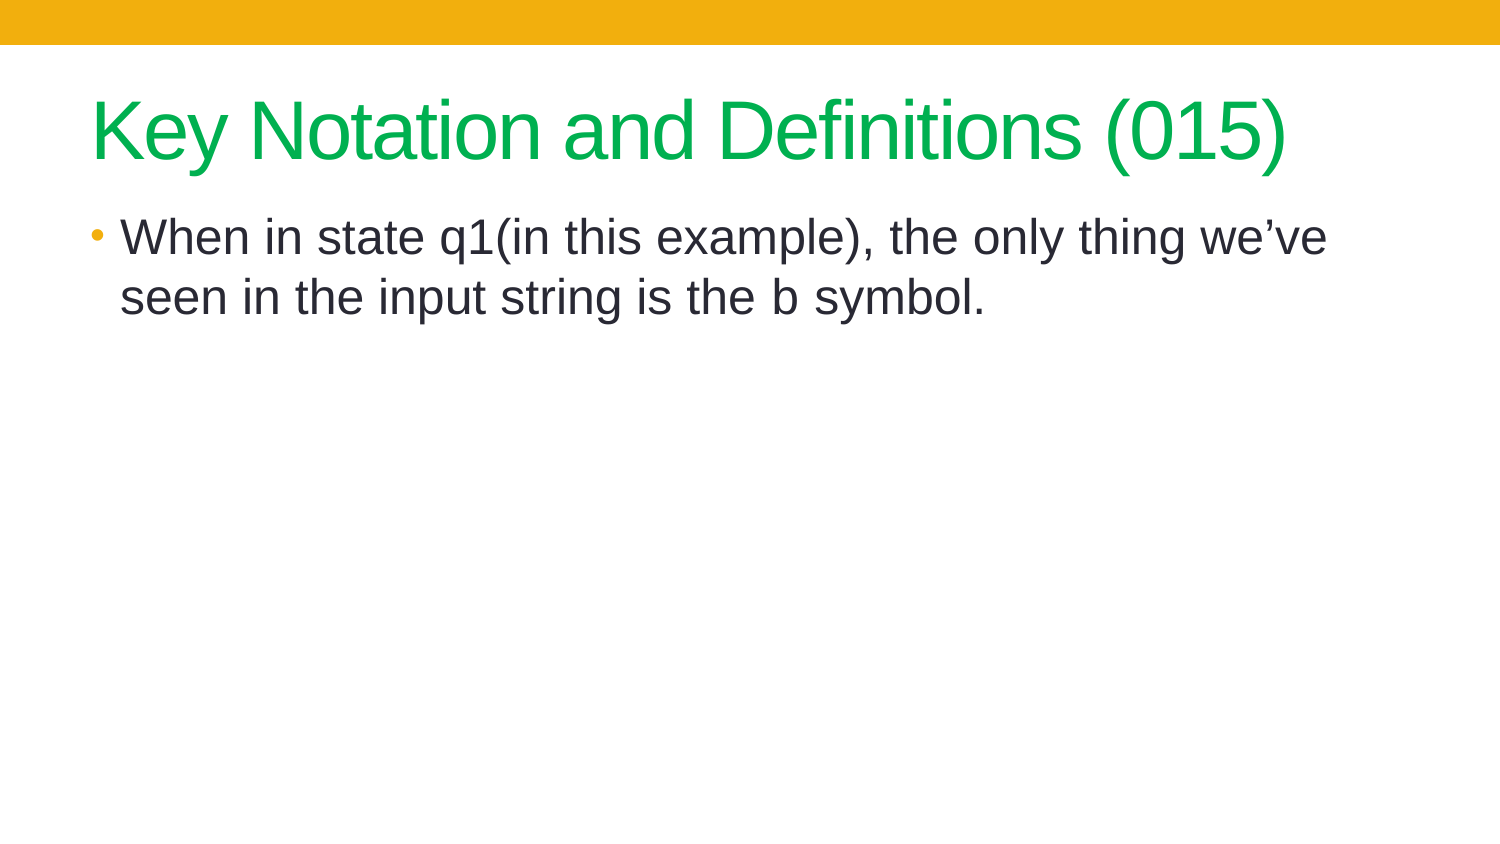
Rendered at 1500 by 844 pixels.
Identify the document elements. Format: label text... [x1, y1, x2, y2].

list When in state q1(in this example), the only thing we’ve seen in the input string is the b symbol. [75, 196, 1425, 778]
title Key Notation and Definitions (015) [75, 65, 1425, 188]
